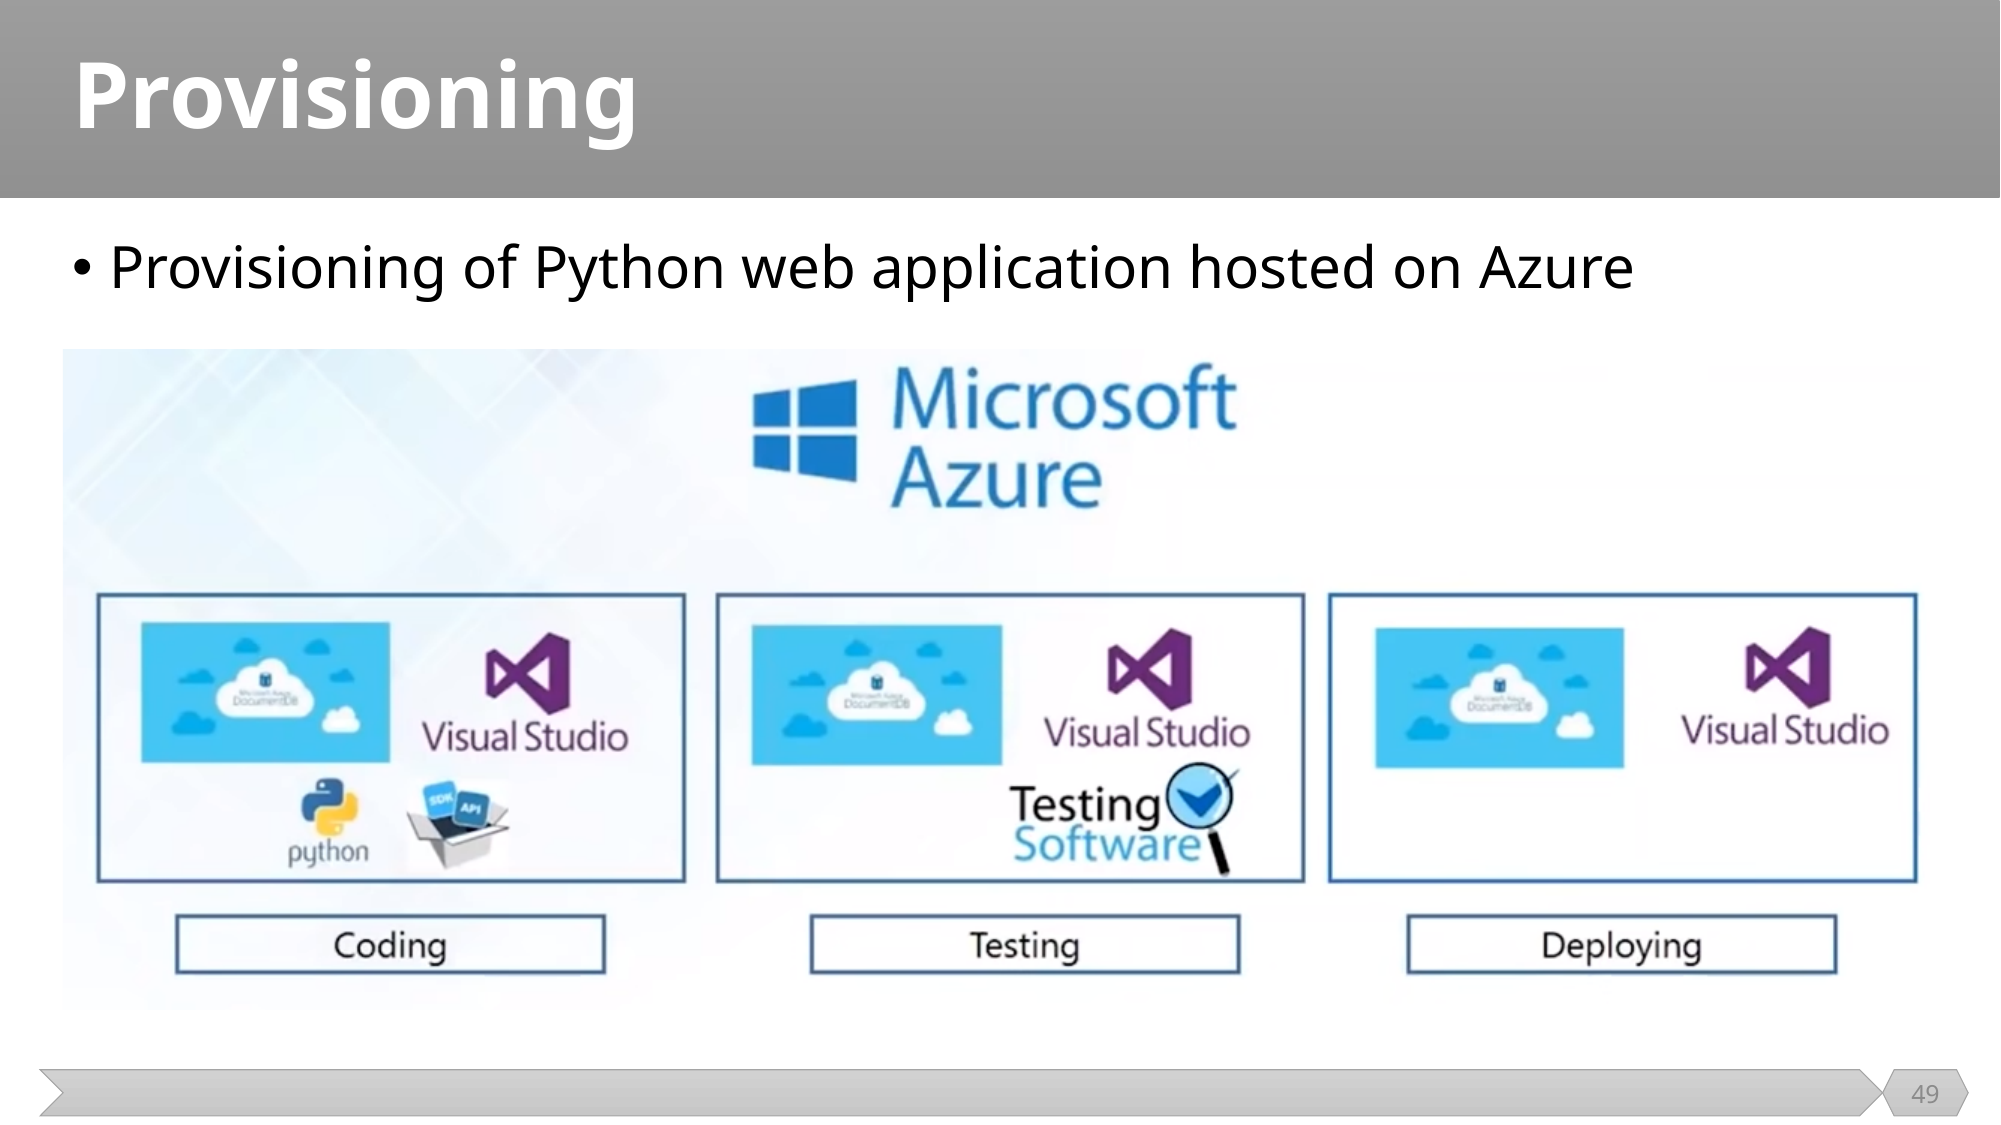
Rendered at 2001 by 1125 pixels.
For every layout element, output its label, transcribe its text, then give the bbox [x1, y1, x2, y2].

slide_number 49 [1882, 1065, 1969, 1125]
list Provisioning of Python web application hosted on Azure [56, 230, 1969, 1010]
title Provisioning [56, 0, 1969, 199]
picture [62, 349, 1930, 1010]
